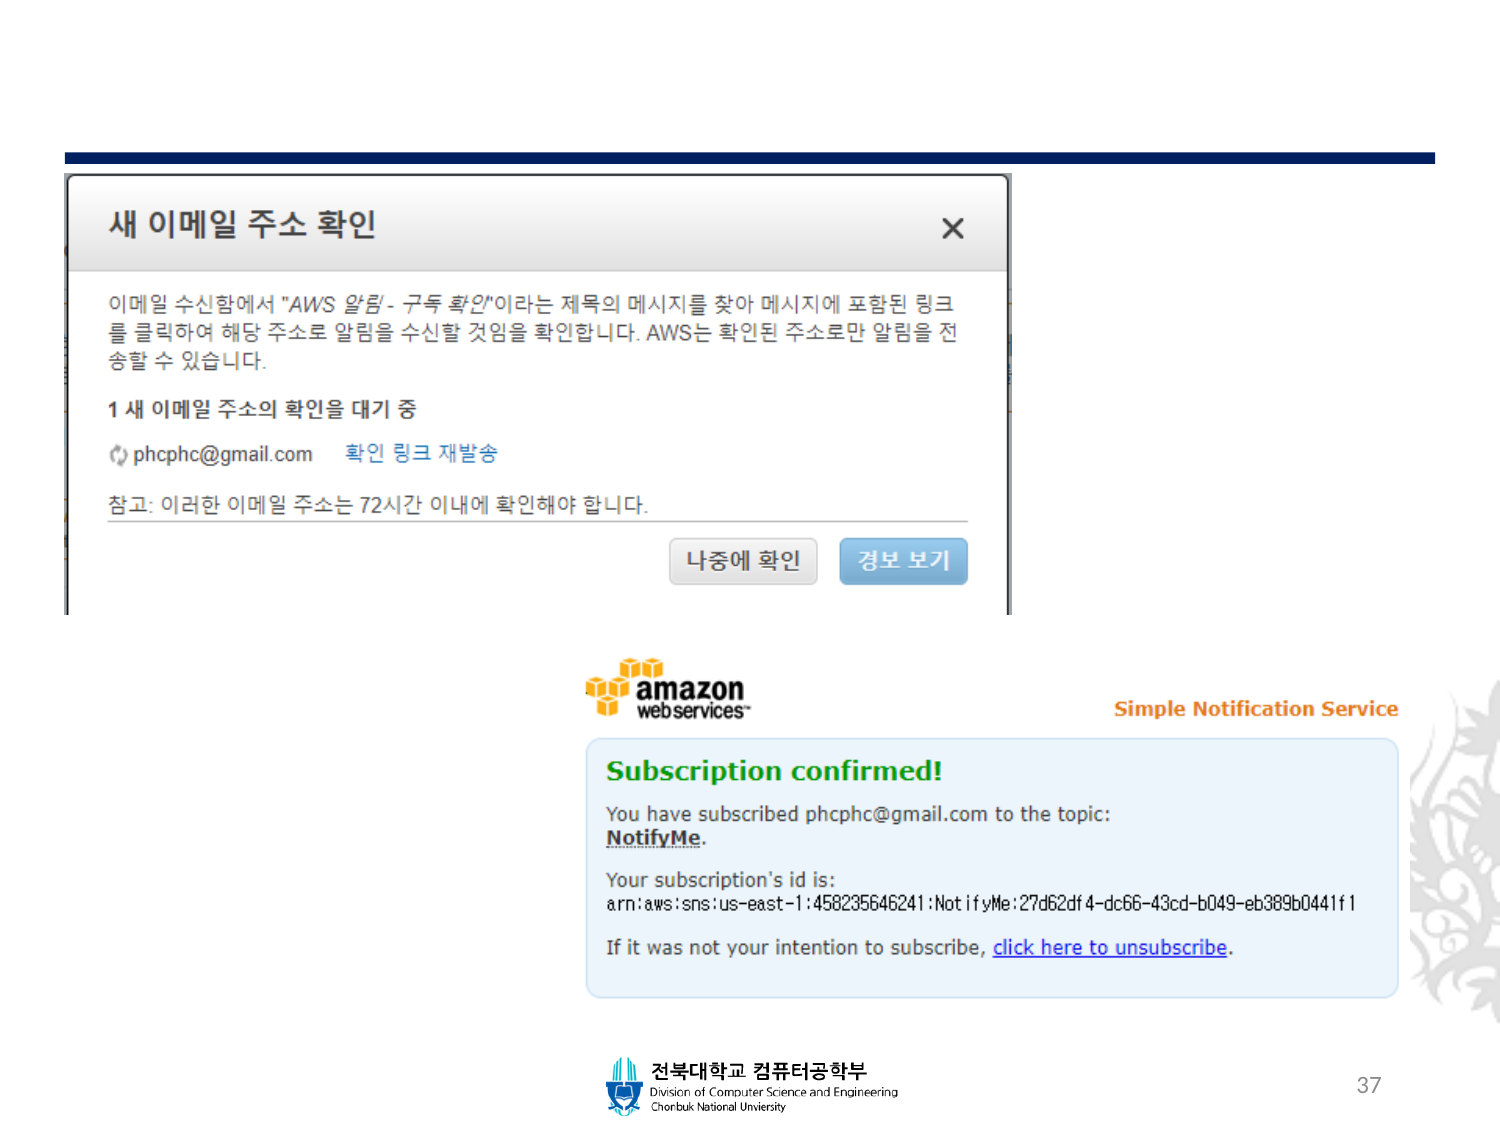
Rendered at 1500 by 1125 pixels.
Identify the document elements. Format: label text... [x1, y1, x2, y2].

picture [64, 173, 1012, 615]
slide_number 37 [1059, 1057, 1397, 1111]
picture [572, 633, 1410, 1005]
picture [600, 1057, 900, 1116]
